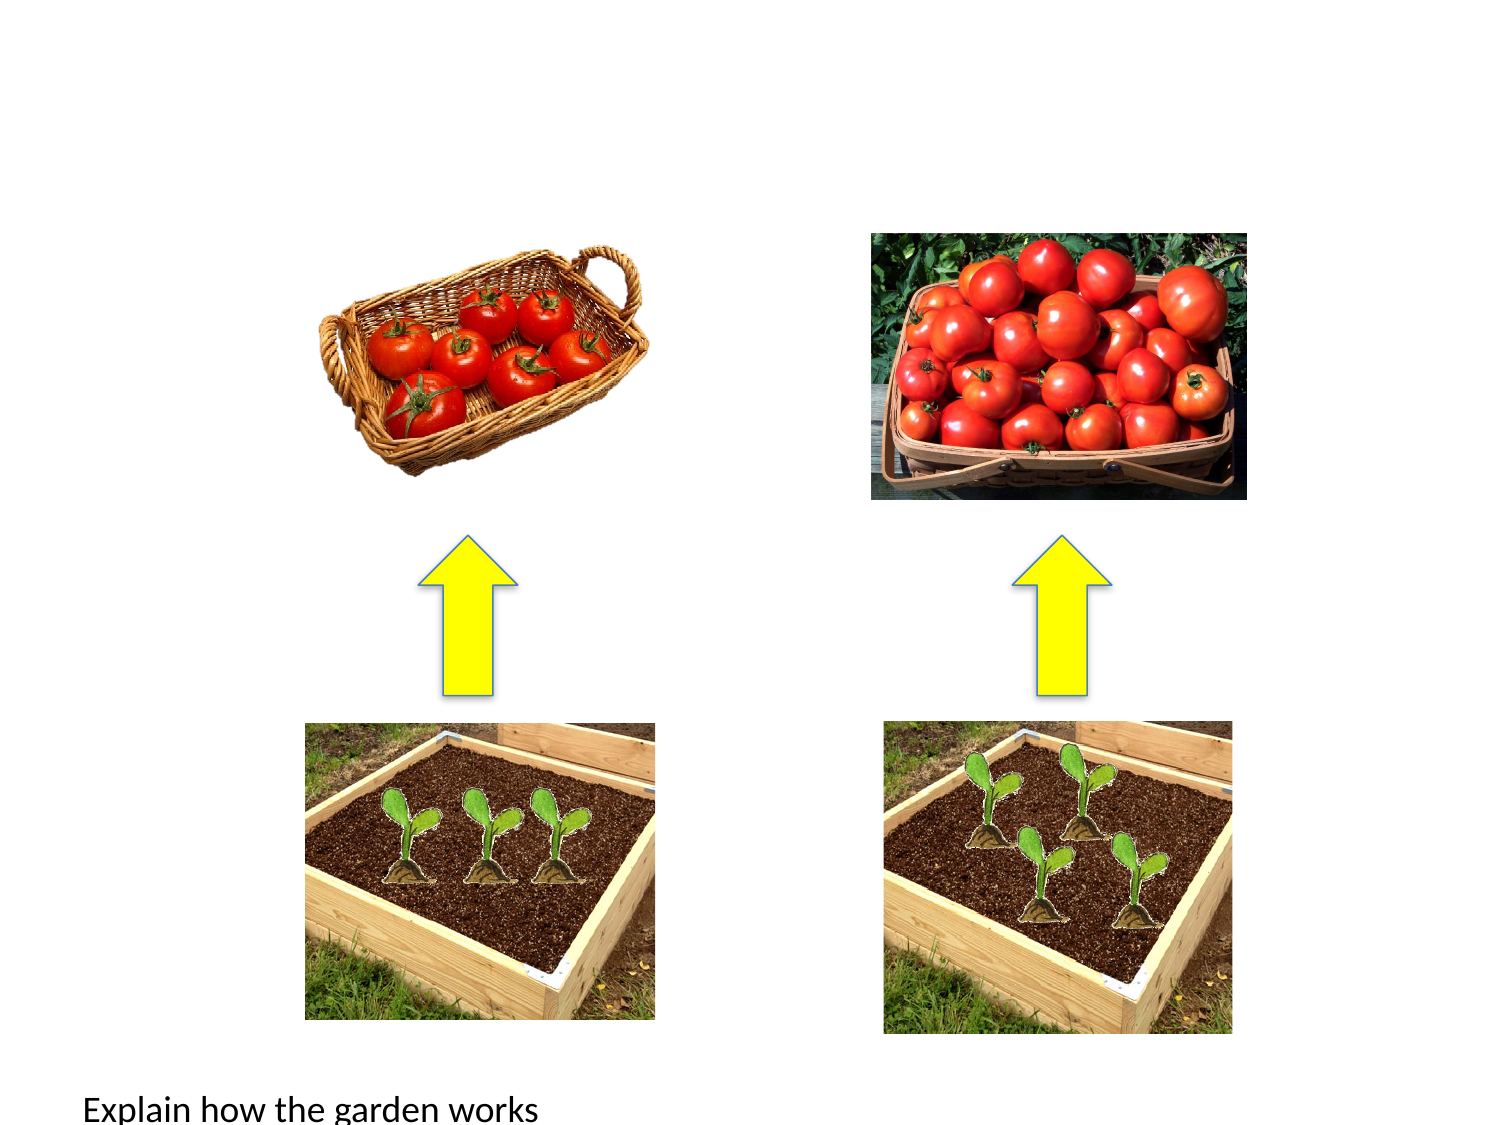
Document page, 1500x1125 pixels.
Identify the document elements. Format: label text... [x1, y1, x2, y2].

text_box [1011, 534, 1113, 697]
picture [312, 233, 656, 487]
text_box [417, 534, 519, 697]
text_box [304, 722, 656, 1021]
text_box Explain how the garden works [67, 1077, 555, 1125]
picture [870, 233, 1247, 500]
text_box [883, 720, 1233, 1034]
